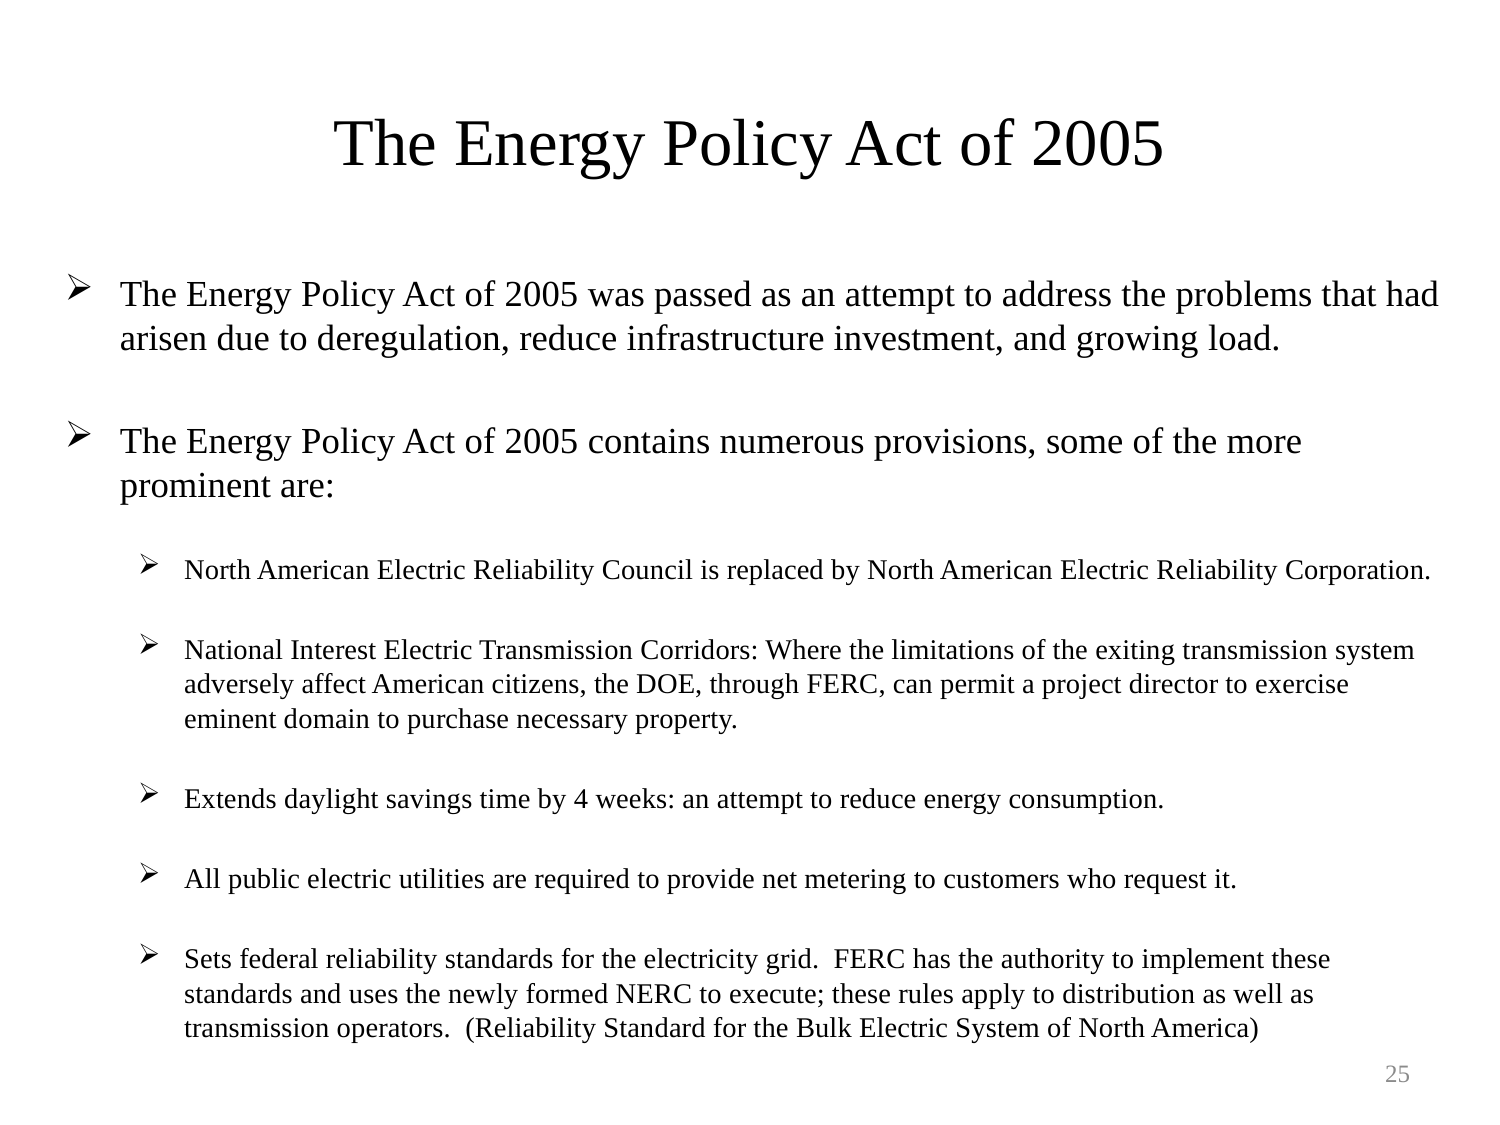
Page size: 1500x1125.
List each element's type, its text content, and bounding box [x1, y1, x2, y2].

title The Energy Policy Act of 2005 [75, 45, 1425, 233]
text_box The Energy Policy Act of 2005 was passed as an attempt to address the problems that had arisen due to deregulation, reduce infrastructure investment, and growing load. The Energy Policy Act of 2005 contains numerous provisions, some of the more prominent are: North American Electric Reliability Council is replaced by North American Electric Reliability Corporation. National Interest Electric Transmission Corridors: Where the limitations of the exiting transmission system adversely affect American citizens, the DOE, through FERC, can permit a project director to exercise eminent domain to purchase necessary property. Extends daylight savings time by 4 weeks: an attempt to reduce energy consumption. All public electric utilities are required to provide net metering to customers who request it. Sets federal reliability standards for the electricity grid. FERC has the authority to implement these standards and uses the newly formed NERC to execute; these rules apply to distribution as well as transmission operators. (Reliability Standard for the Bulk Electric System of North America) [49, 262, 1463, 1063]
slide_number 25 [1074, 1063, 1425, 1103]
